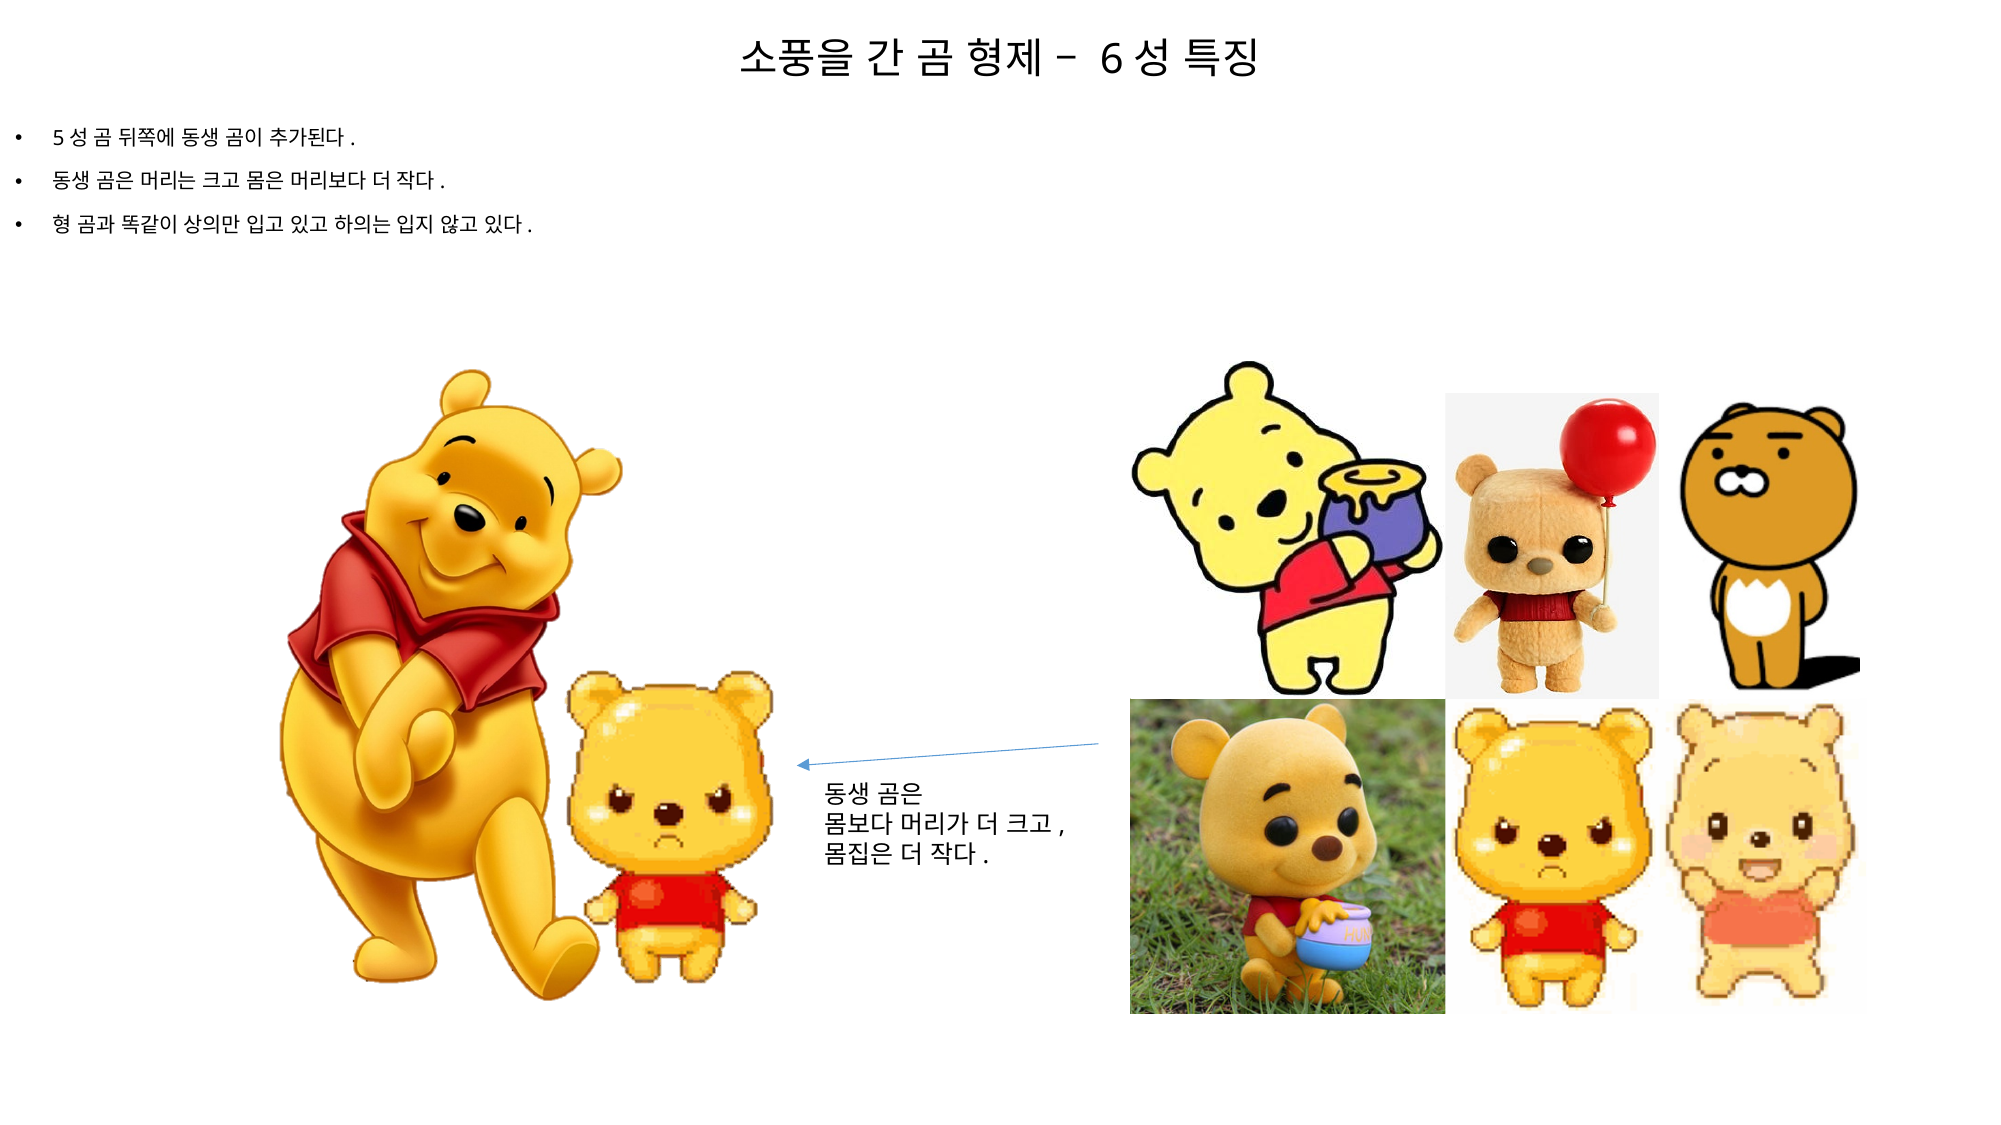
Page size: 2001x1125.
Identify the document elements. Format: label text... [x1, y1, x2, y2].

text_box 동생 곰은 몸보다 머리가 더 크고, 몸집은 더 작다. [810, 771, 1081, 876]
text_box 소풍을 간 곰 형제 – 6성 특징 [0, 0, 2000, 120]
text_box 5성 곰 뒤쪽에 동생 곰이 추가된다. 동생 곰은 머리는 크고 몸은 머리보다 더 작다. 형 곰과 똑같이 상의만 입고 있고 하의는 입지 않고 있다. [0, 120, 2000, 327]
picture [274, 362, 782, 1005]
picture [1130, 357, 1867, 1014]
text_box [796, 743, 1099, 766]
